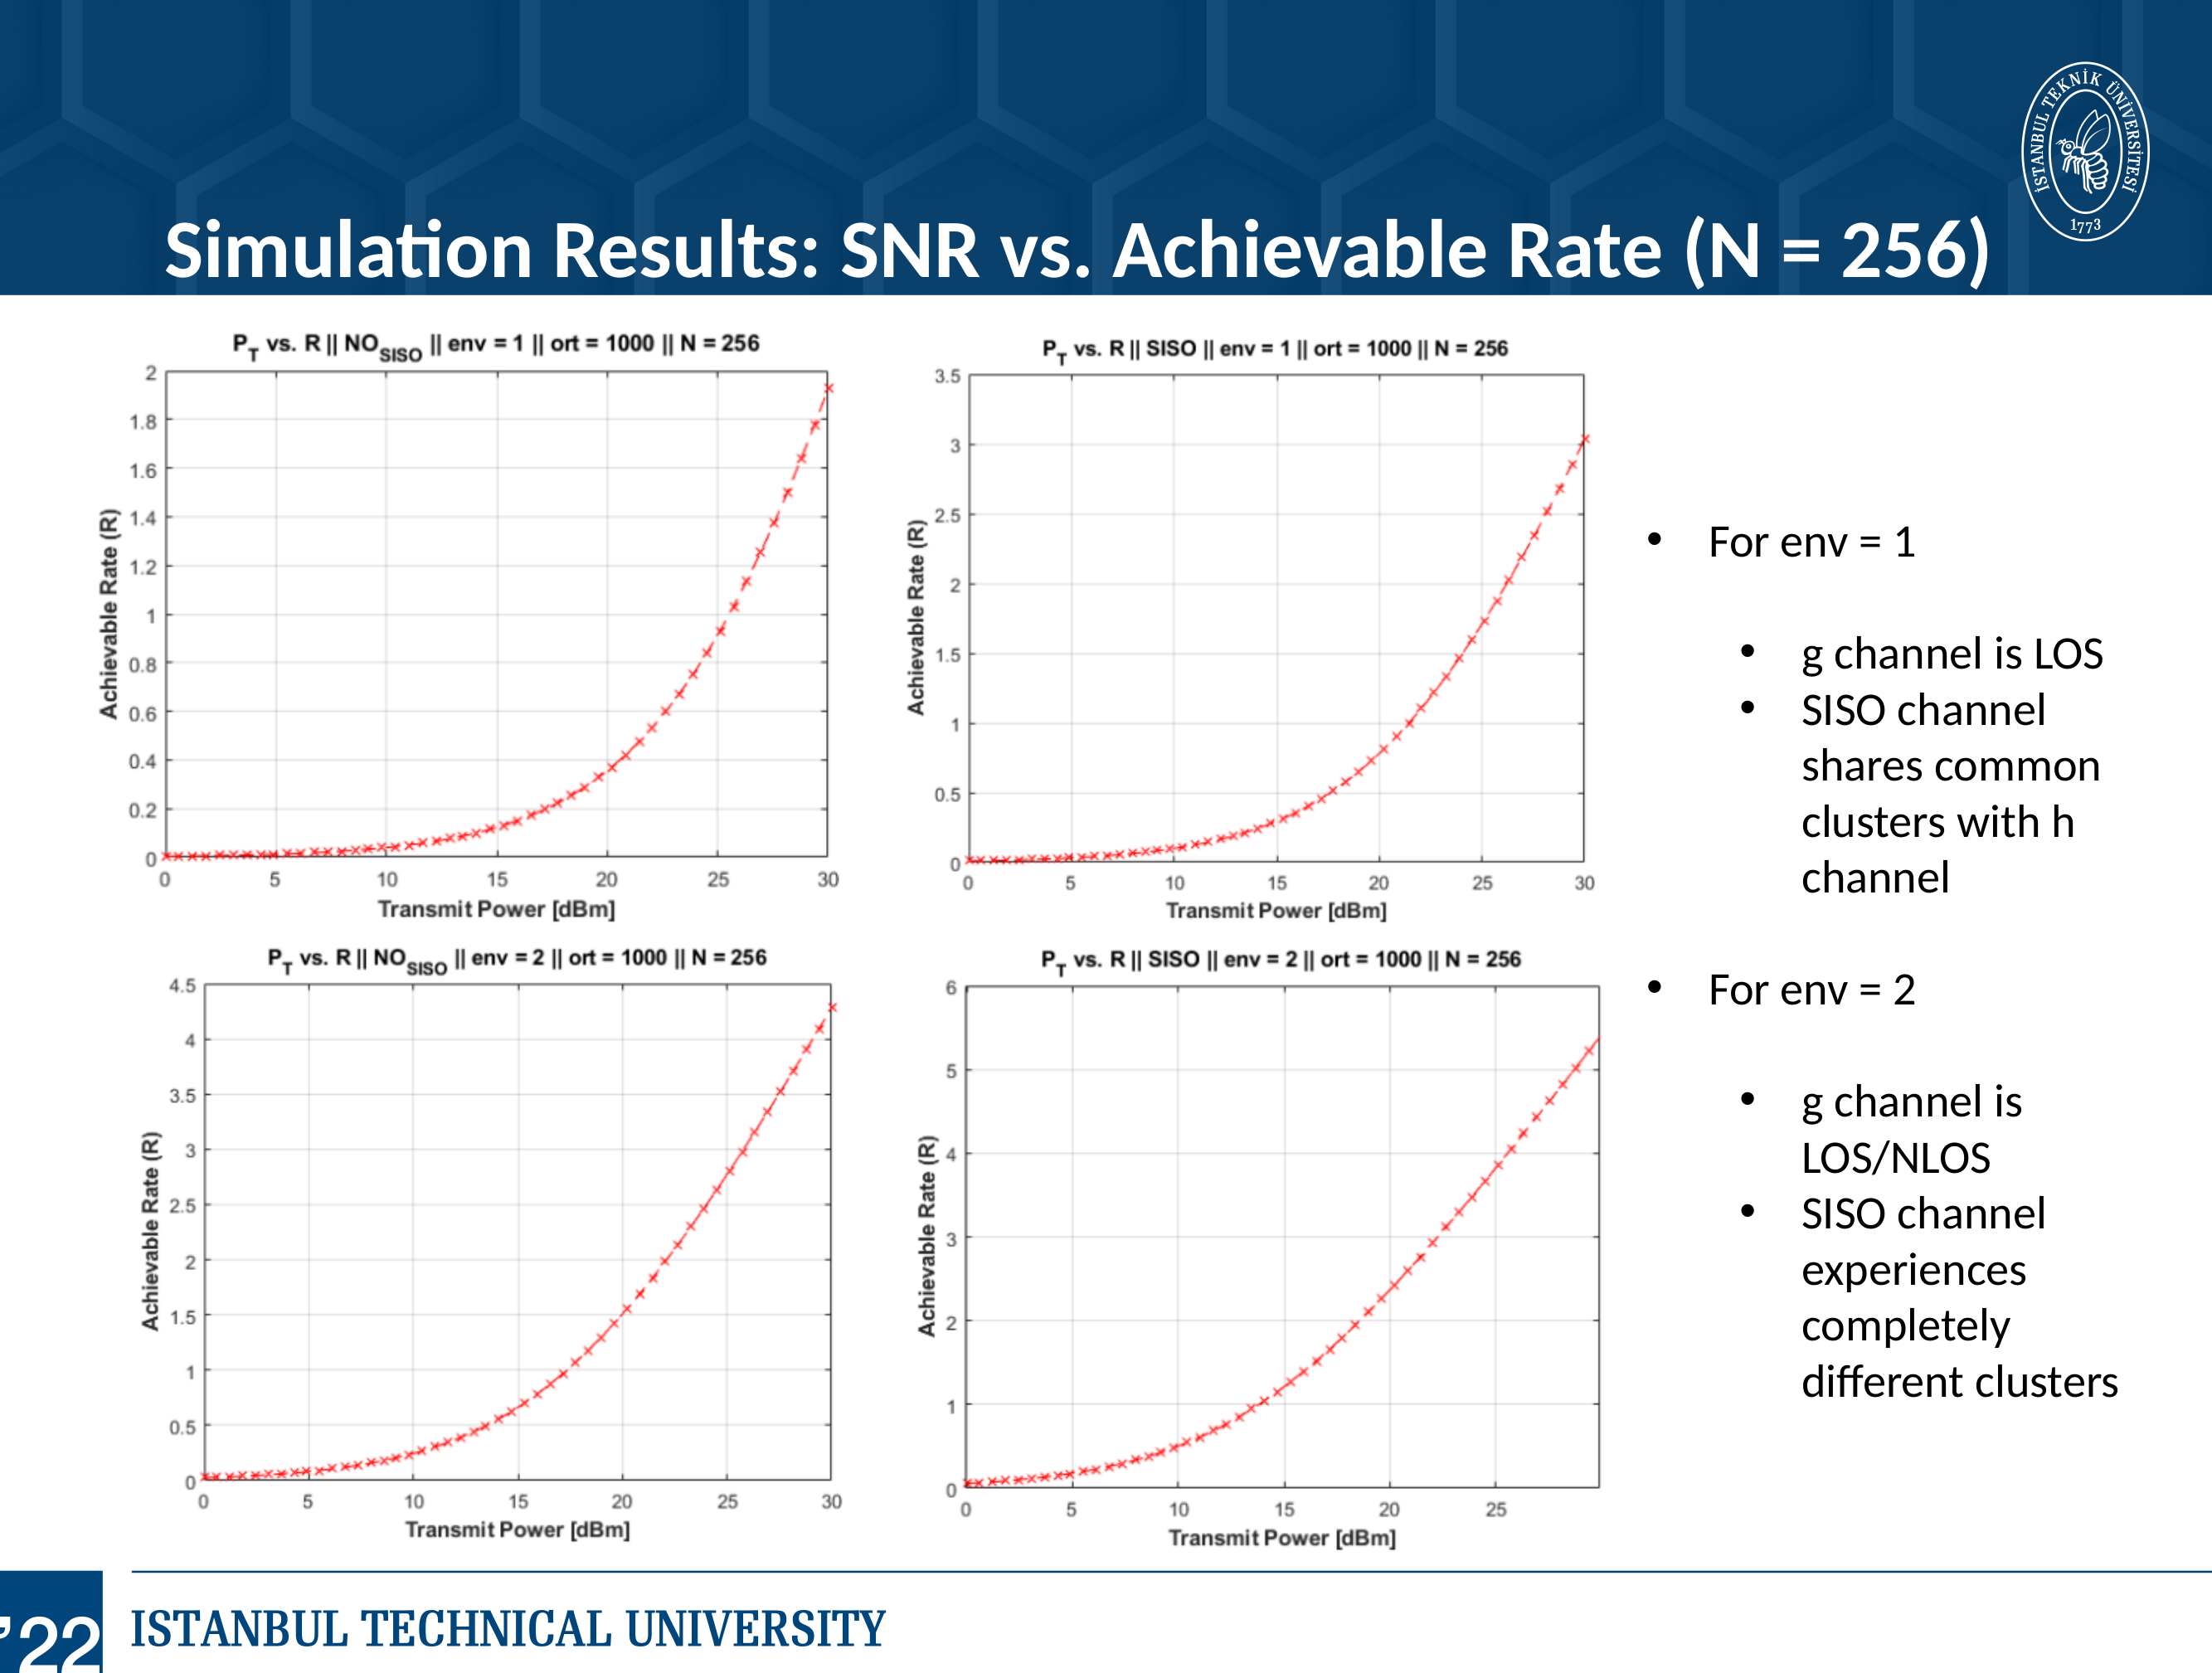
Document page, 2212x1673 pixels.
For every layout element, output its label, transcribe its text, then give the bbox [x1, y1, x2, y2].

picture [0, 0, 2212, 1673]
text_box For env = 1 g channel is LOS SISO channel shares common clusters with h channel For env = 2 g channel is LOS/NLOS SISO channel experiences completely different clusters [1634, 503, 2188, 1581]
title Simulation Results: SNR vs. Achievable Rate (N = 256) [152, 89, 2060, 413]
